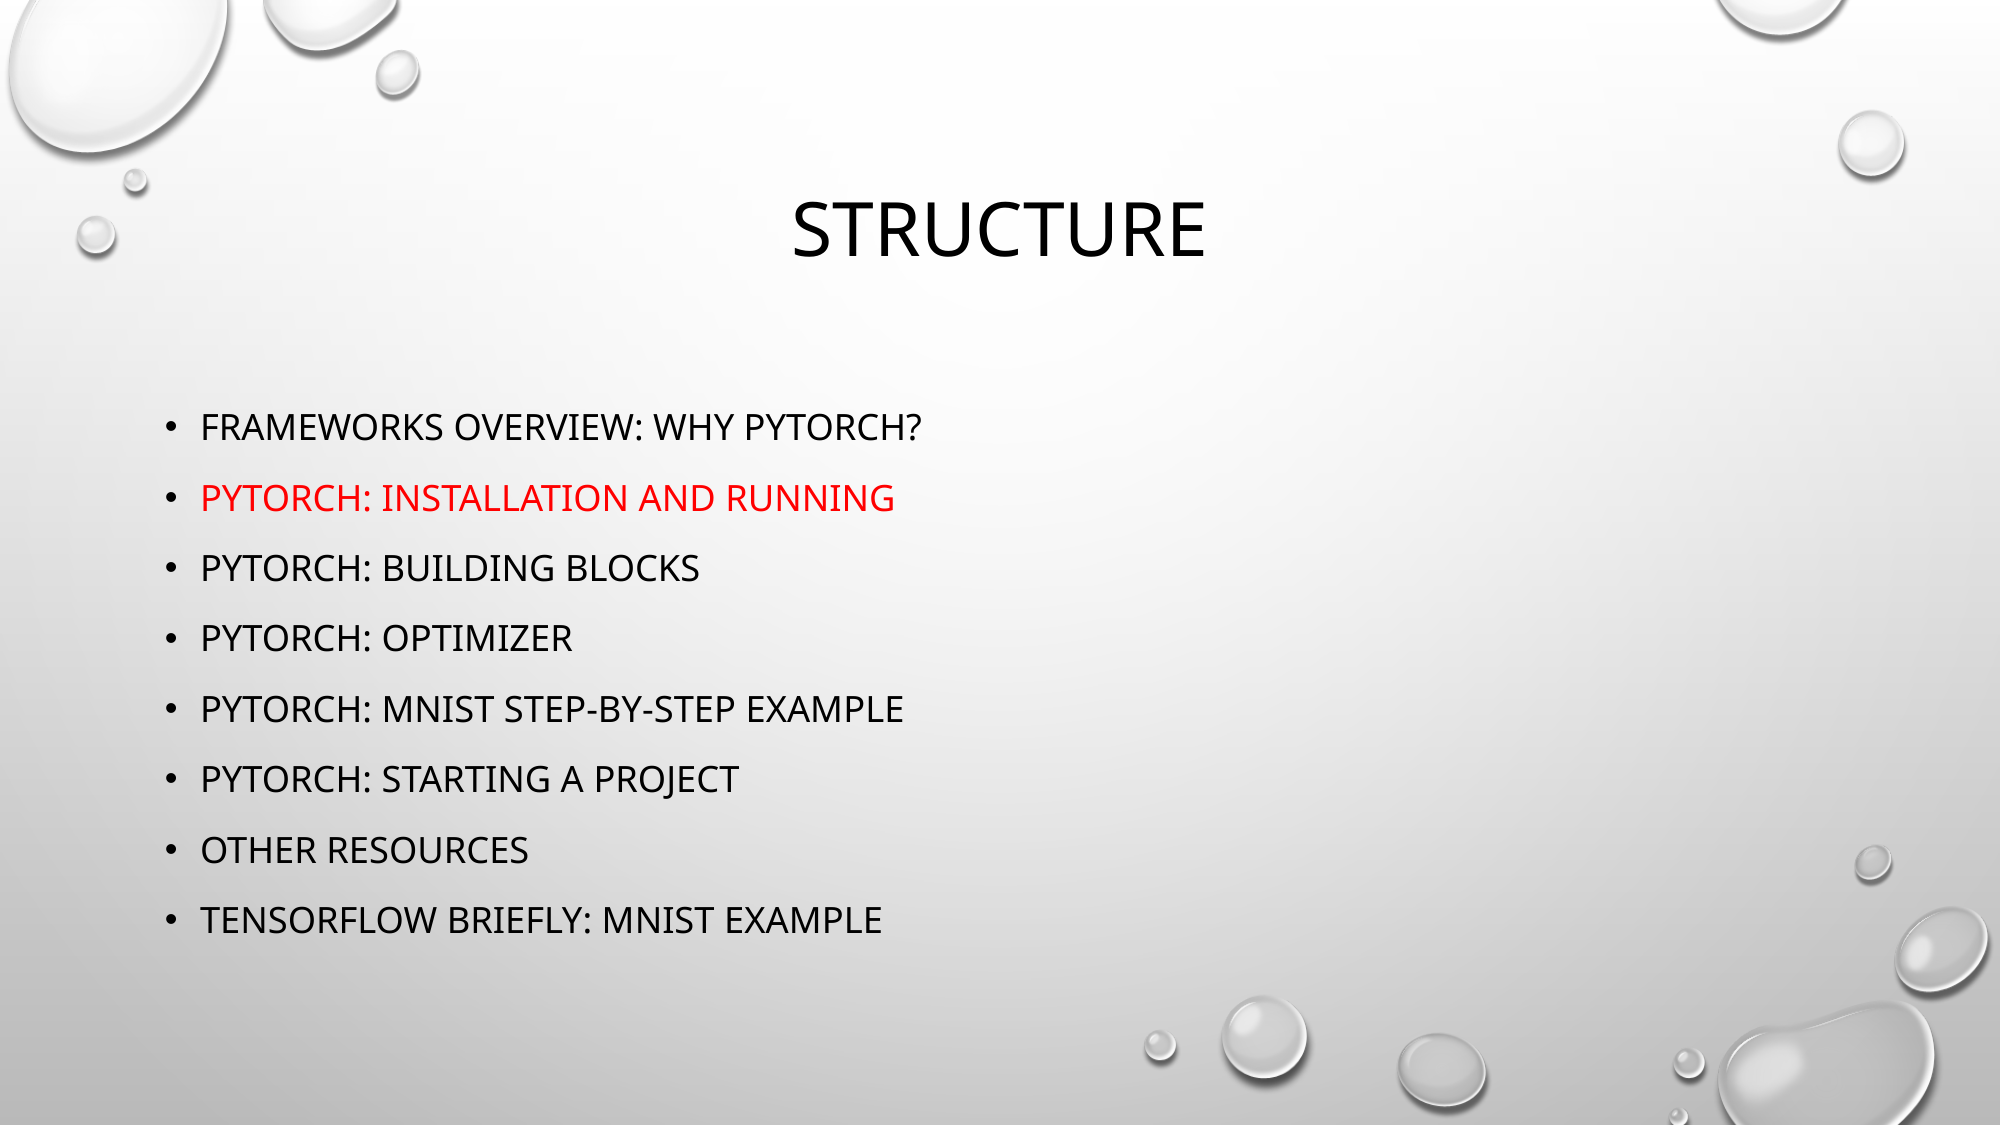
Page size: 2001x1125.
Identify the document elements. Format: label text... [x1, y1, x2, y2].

list Frameworks Overview: why pytorch? Pytorch: Installation and running Pytorch: building blocks Pytorch: optimizer Pytorch: MNIST step-by-step example Pytorch: starting a project Other resources Tensorflow briefly: MNIST example [149, 388, 1850, 950]
picture [0, 0, 2000, 1125]
title Structure [149, 101, 1851, 364]
